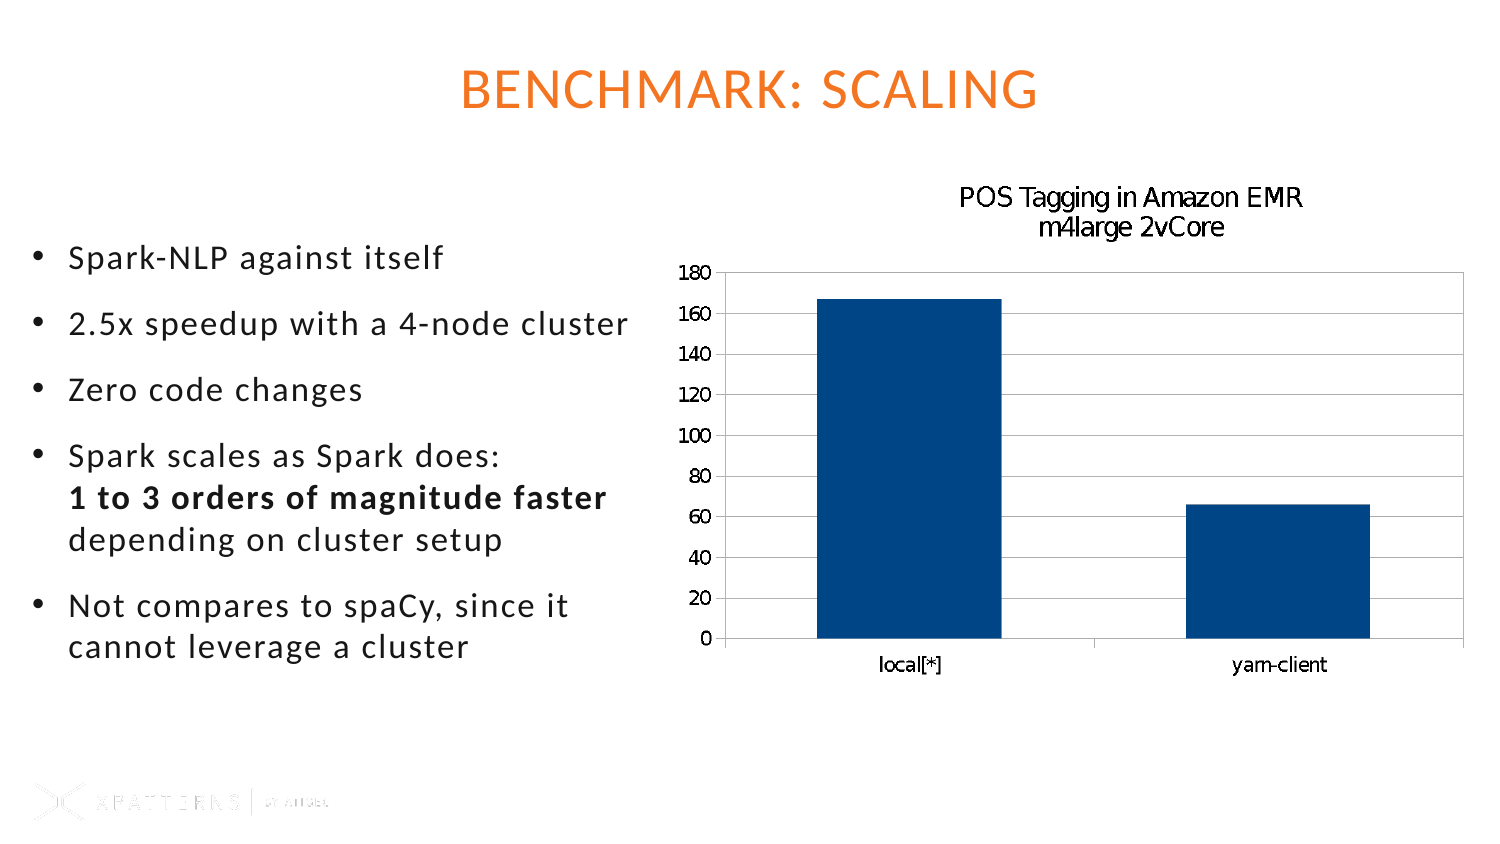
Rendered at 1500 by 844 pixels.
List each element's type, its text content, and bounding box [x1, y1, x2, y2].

title Benchmark: SCALING [75, 25, 1425, 154]
text_box Spark-NLP against itself 2.5x speedup with a 4-node cluster Zero code changes Spark scales as Spark does: 1 to 3 orders of magnitude faster depending on cluster setup Not compares to spaCy, since it cannot leverage a cluster [17, 227, 653, 675]
picture [658, 156, 1484, 688]
